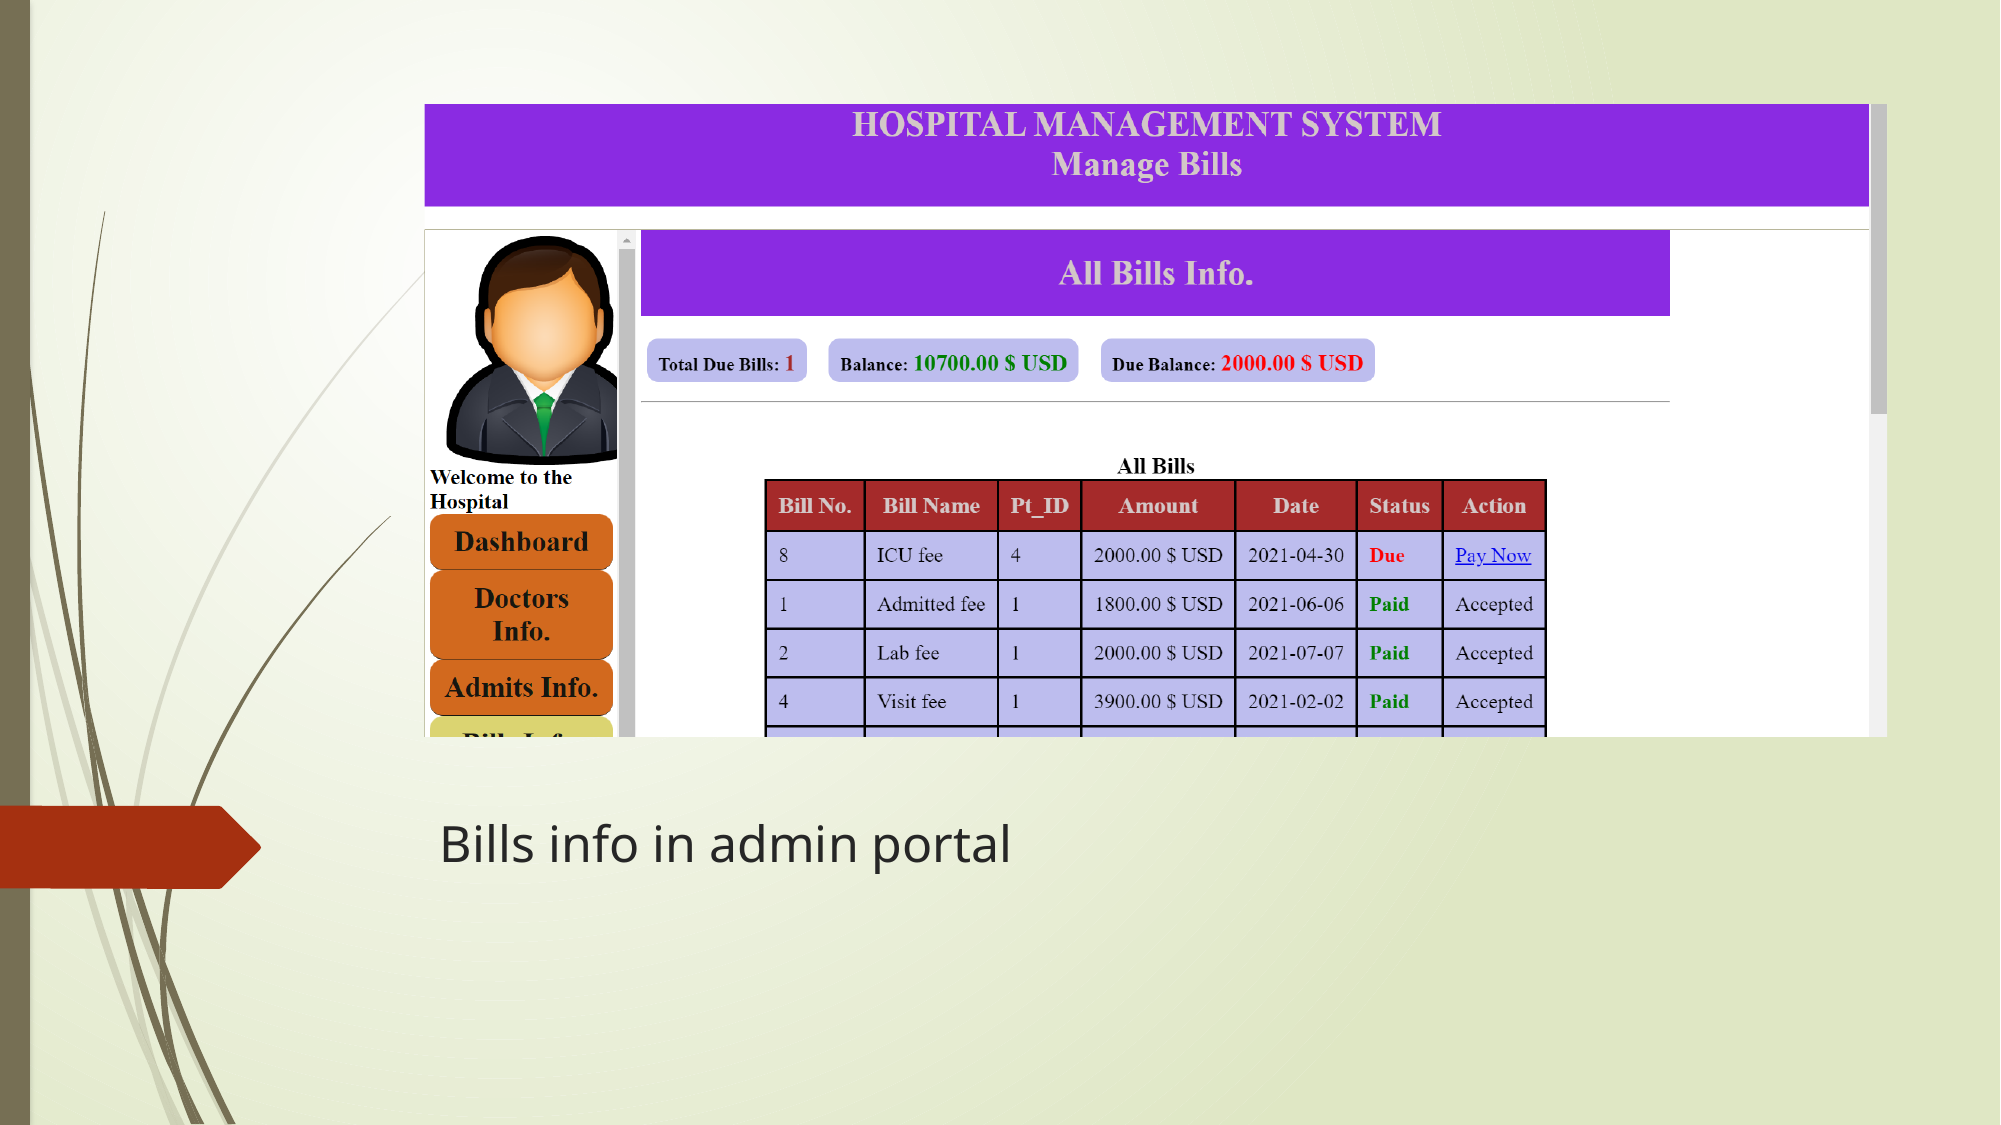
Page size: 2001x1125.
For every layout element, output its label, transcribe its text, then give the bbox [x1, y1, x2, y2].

picture [424, 103, 1888, 737]
title Bills info in admin portal [424, 787, 1888, 881]
